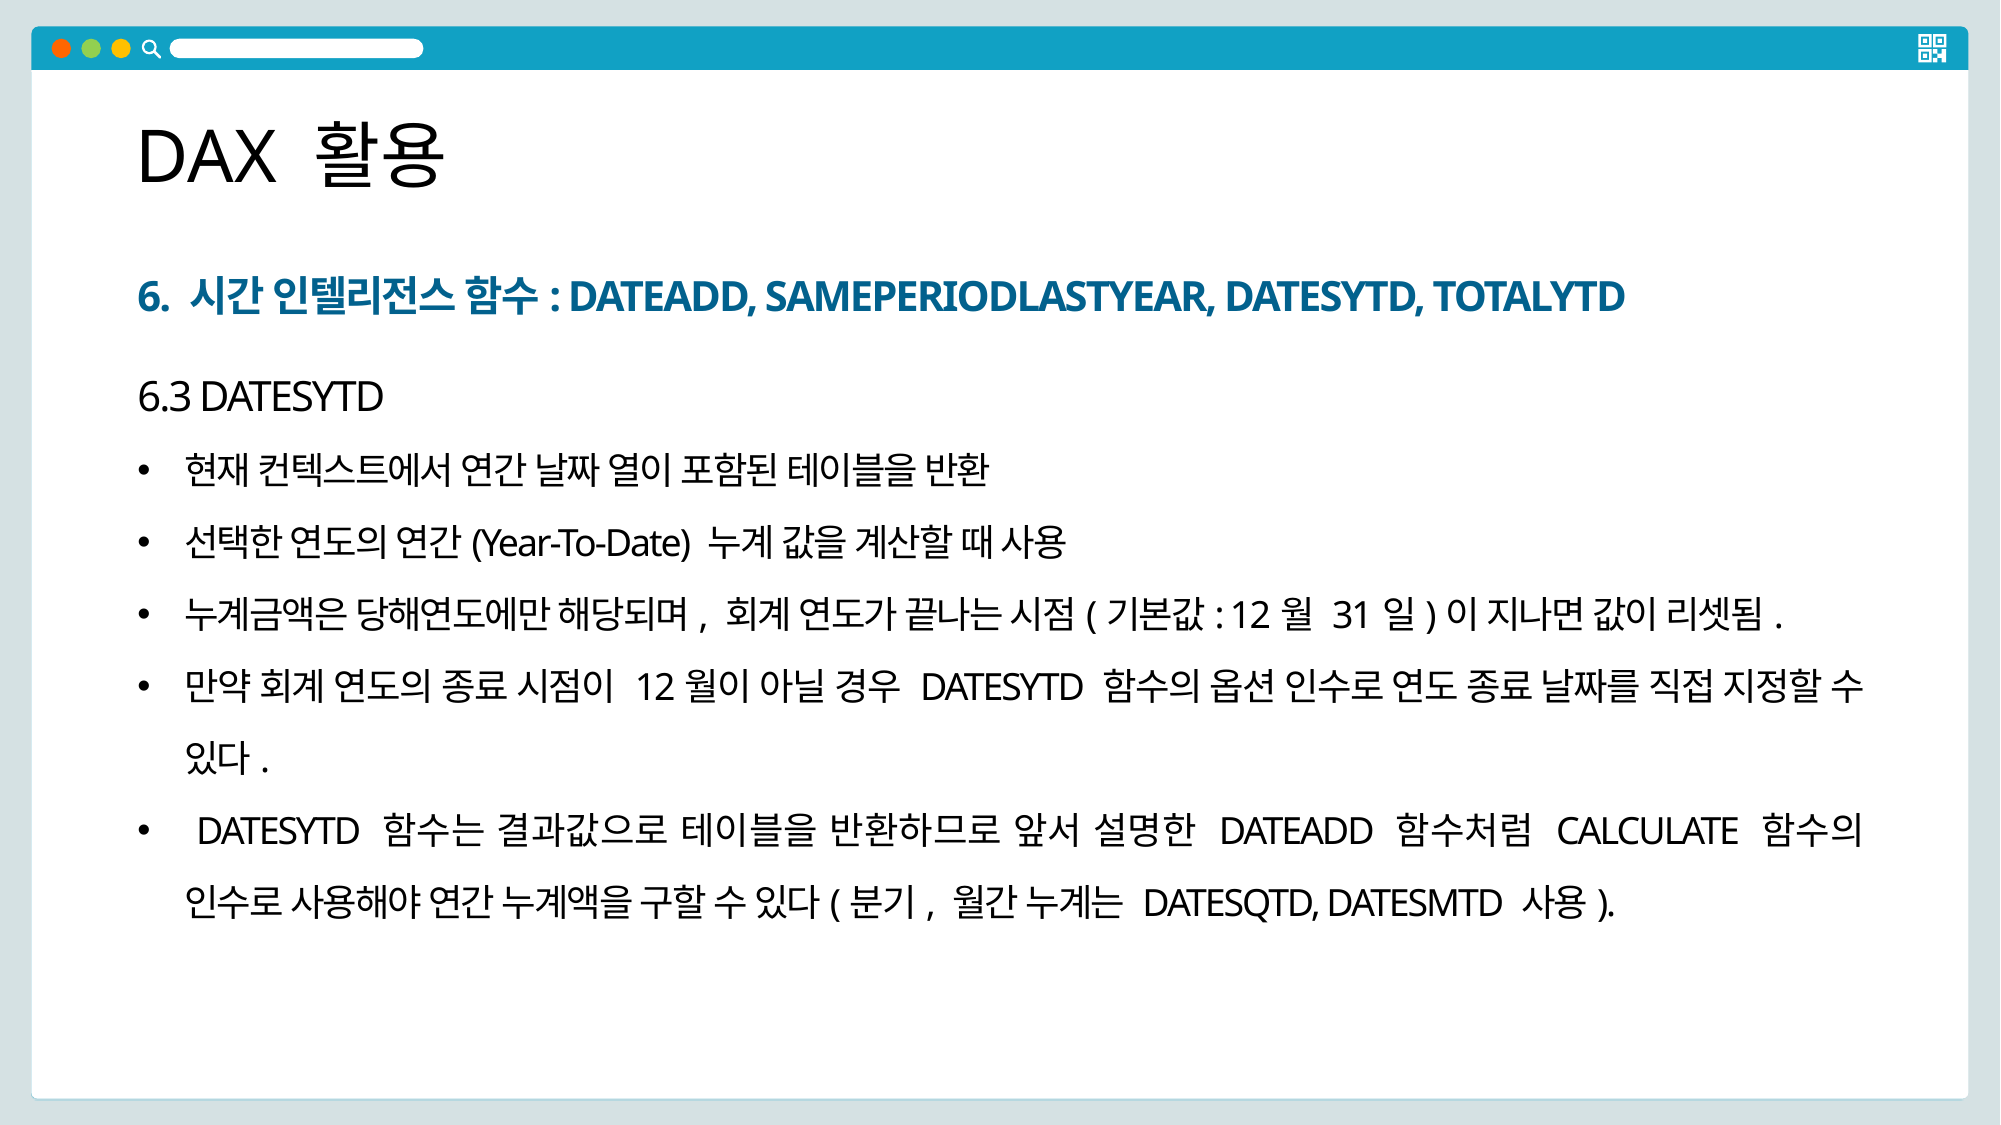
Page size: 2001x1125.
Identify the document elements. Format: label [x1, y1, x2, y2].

text_box [31, 26, 1969, 1099]
